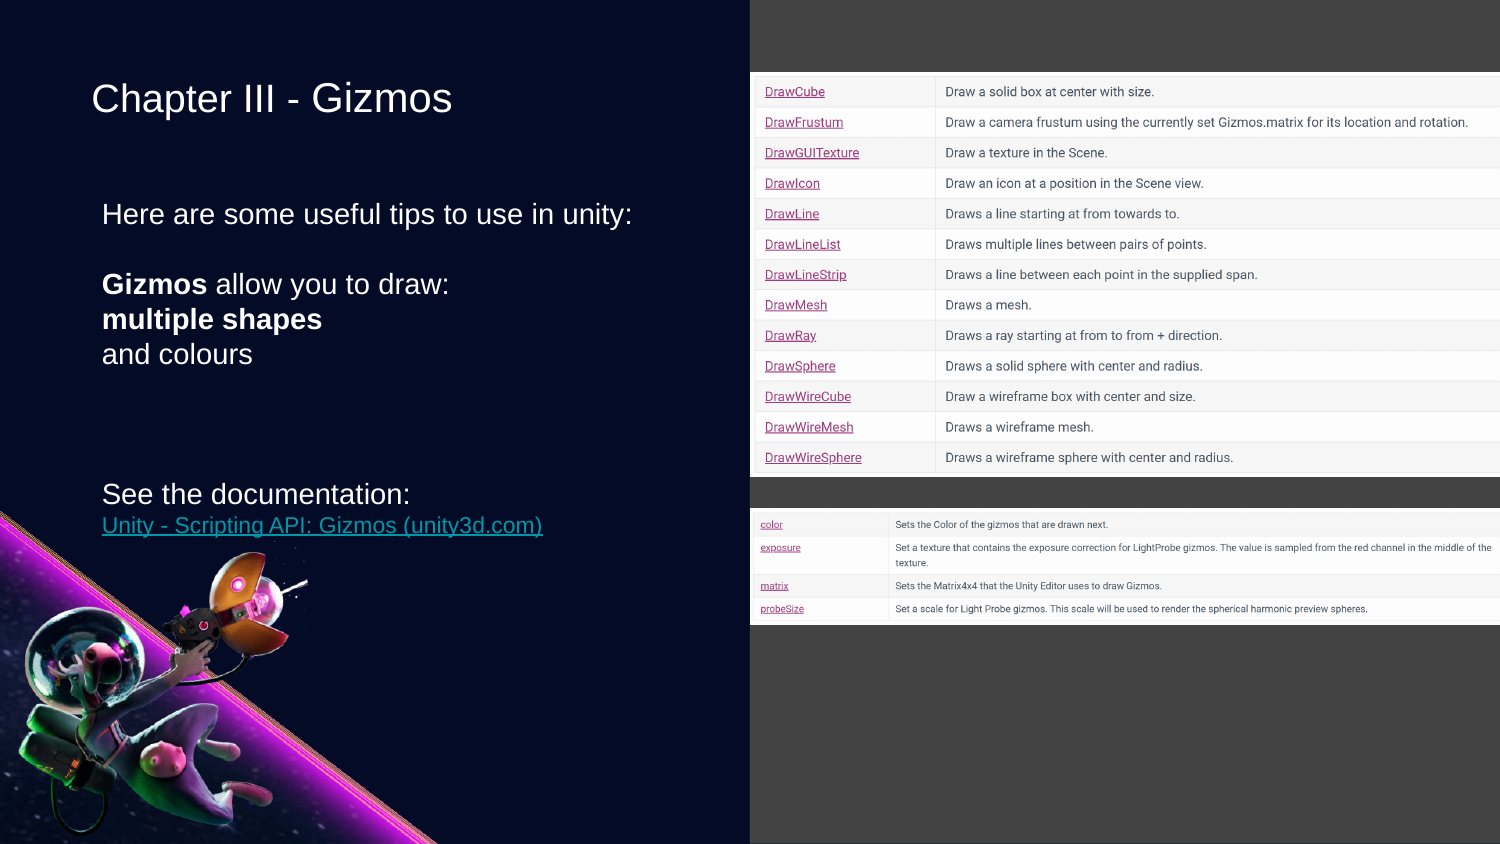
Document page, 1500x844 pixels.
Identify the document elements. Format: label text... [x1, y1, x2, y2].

text_box Chapter III - Gizmos [76, 55, 706, 148]
text_box Here are some useful tips to use in unity: Gizmos allow you to draw: multiple shapes and colours See the documentation: Unity - Scripting API: Gizmos (unity3d.com) [86, 180, 684, 745]
picture [0, 0, 1500, 844]
